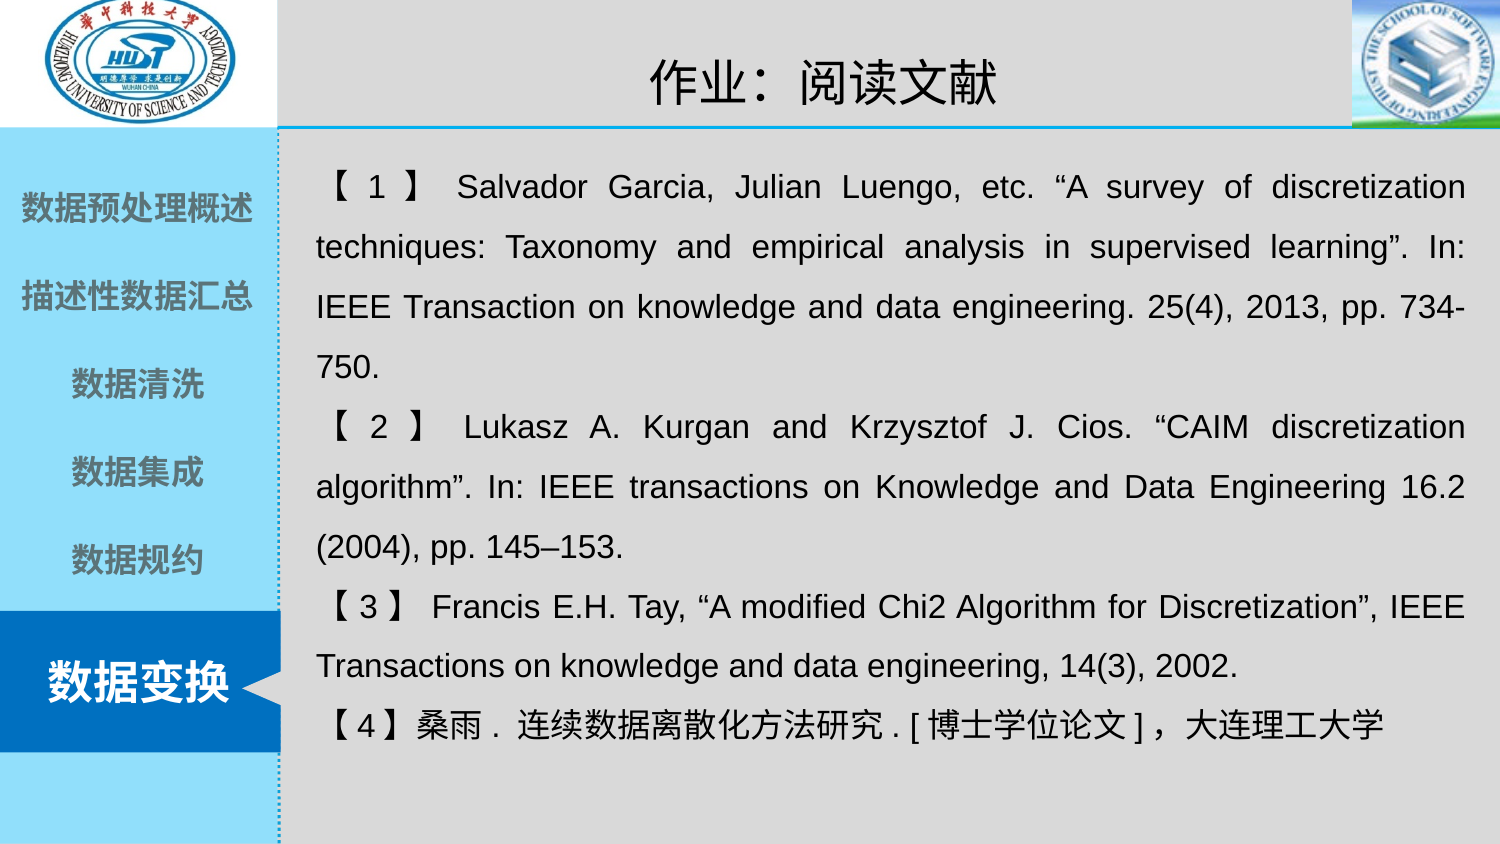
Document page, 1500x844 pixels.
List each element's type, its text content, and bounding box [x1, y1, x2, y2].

picture [38, 0, 242, 127]
text_box 【1】Salvador Garcia, Julian Luengo, etc. “A survey of discretization techniques: Taxonomy and empirical analysis in supervised learning”. In: IEEE Transaction on knowledge and data engineering. 25(4), 2013, pp. 734-750. 【2】Lukasz A. Kurgan and Krzysztof J. Cios. “CAIM discretization algorithm”. In: IEEE transactions on Knowledge and Data Engineering 16.2 (2004), pp. 145–153. 【3】Francis E.H. Tay, “A modified Chi2 Algorithm for Discretization”, IEEE Transactions on knowledge and data engineering, 14(3), 2002. 【4】桑雨. 连续数据离散化方法研究. [博士学位论文]，大连理工大学 [301, 138, 1483, 752]
text_box 作业：阅读文献 [633, 43, 1014, 119]
picture [1352, 0, 1500, 127]
